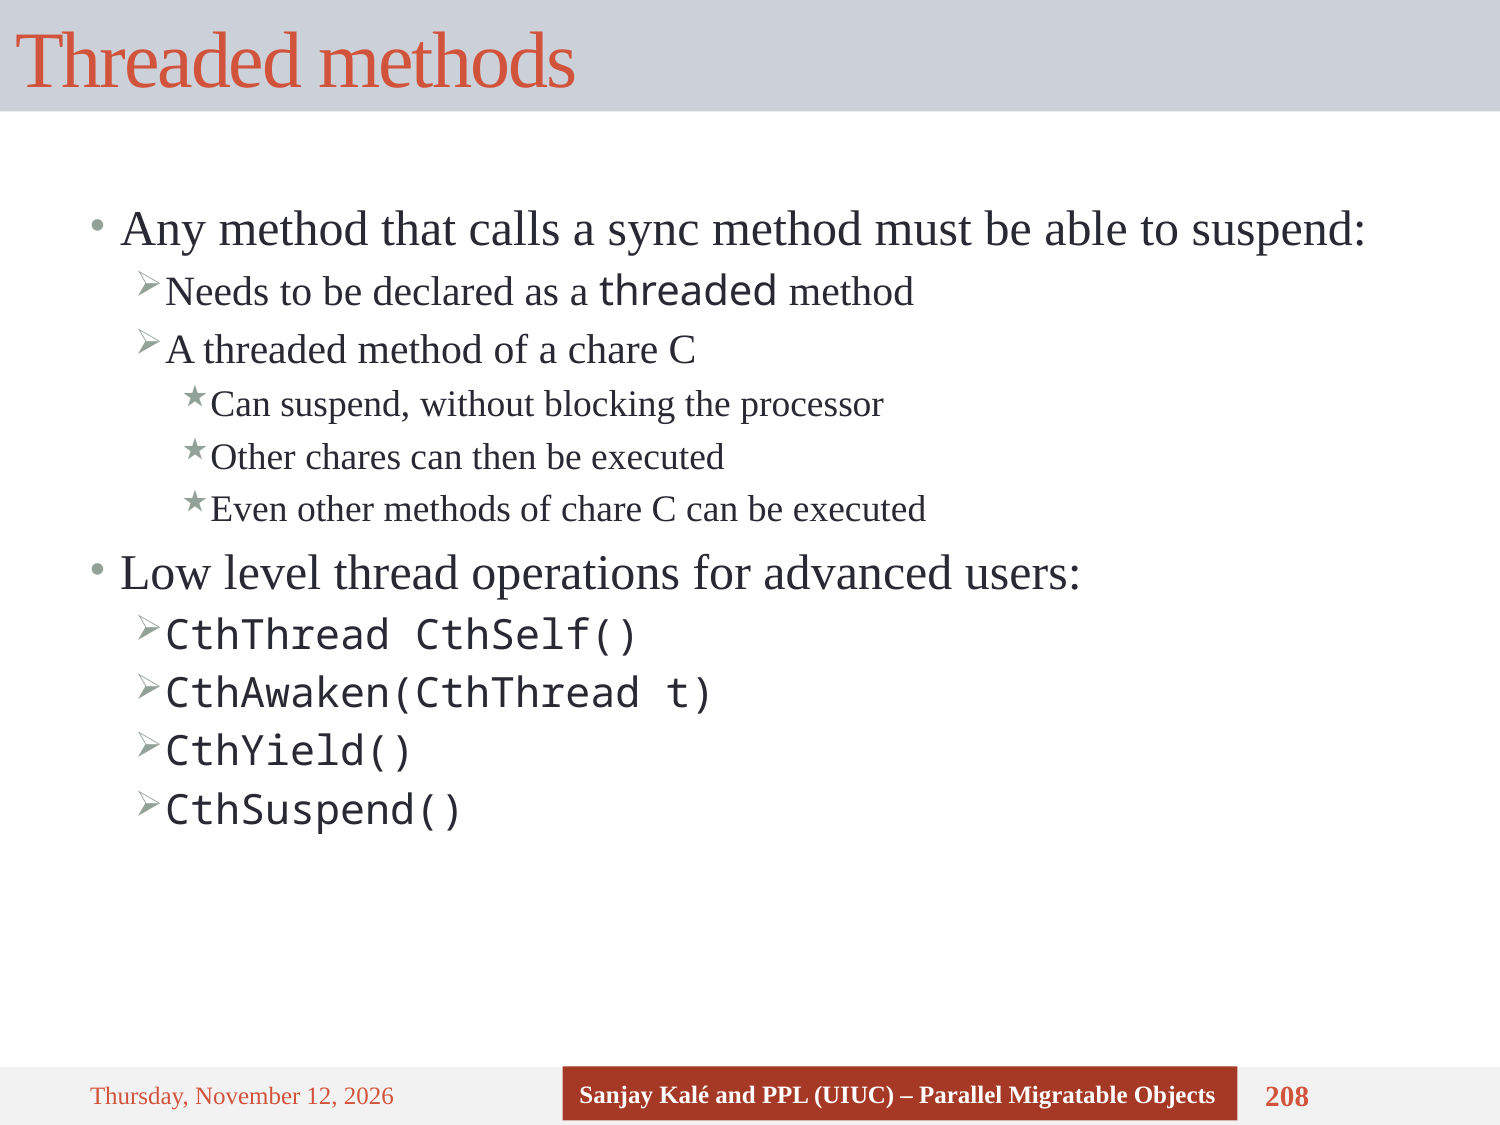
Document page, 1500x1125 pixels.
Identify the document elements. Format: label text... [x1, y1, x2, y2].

title Threaded methods [0, 0, 1500, 112]
list Any method that calls a sync method must be able to suspend: Needs to be declared as a threaded method A threaded method of a chare C Can suspend, without blocking the processor Other chares can then be executed Even other methods of chare C can be executed Low level thread operations for advanced users: CthThread CthSelf() CthAwaken(CthThread t) CthYield() CthSuspend() [75, 187, 1425, 1047]
slide_number 208 [1250, 1067, 1425, 1122]
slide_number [75, 1067, 550, 1122]
footer Sanjay Kalé and PPL (UIUC) – Parallel Migratable Objects [562, 1066, 1238, 1121]
